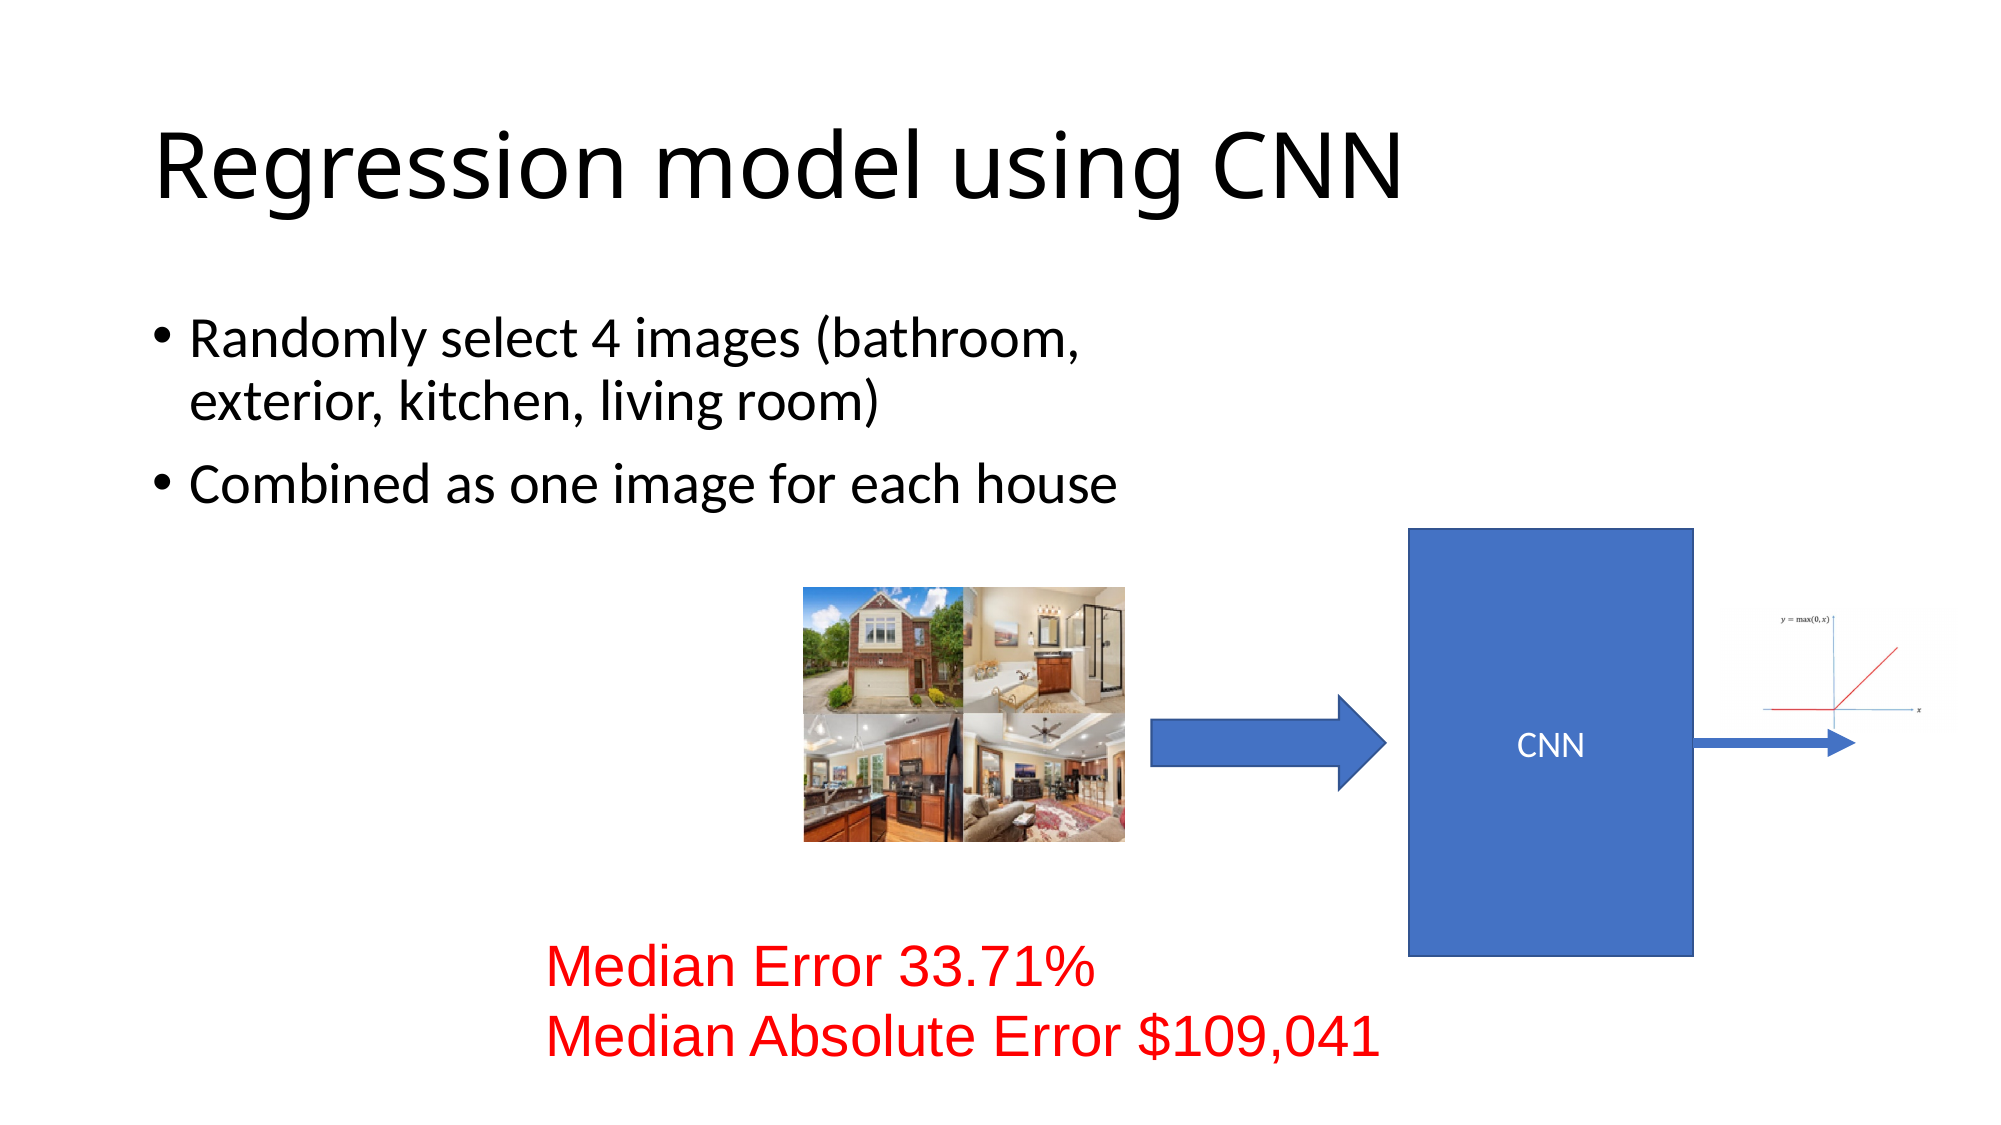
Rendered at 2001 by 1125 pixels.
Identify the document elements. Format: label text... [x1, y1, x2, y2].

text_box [803, 529, 1958, 957]
title Regression model using CNN [137, 59, 1863, 278]
text_box Median Error 33.71% Median Absolute Error $109,041 [530, 920, 1660, 1076]
list Randomly select 4 images (bathroom, exterior, kitchen, living room) Combined as one image for each house [137, 299, 1206, 633]
